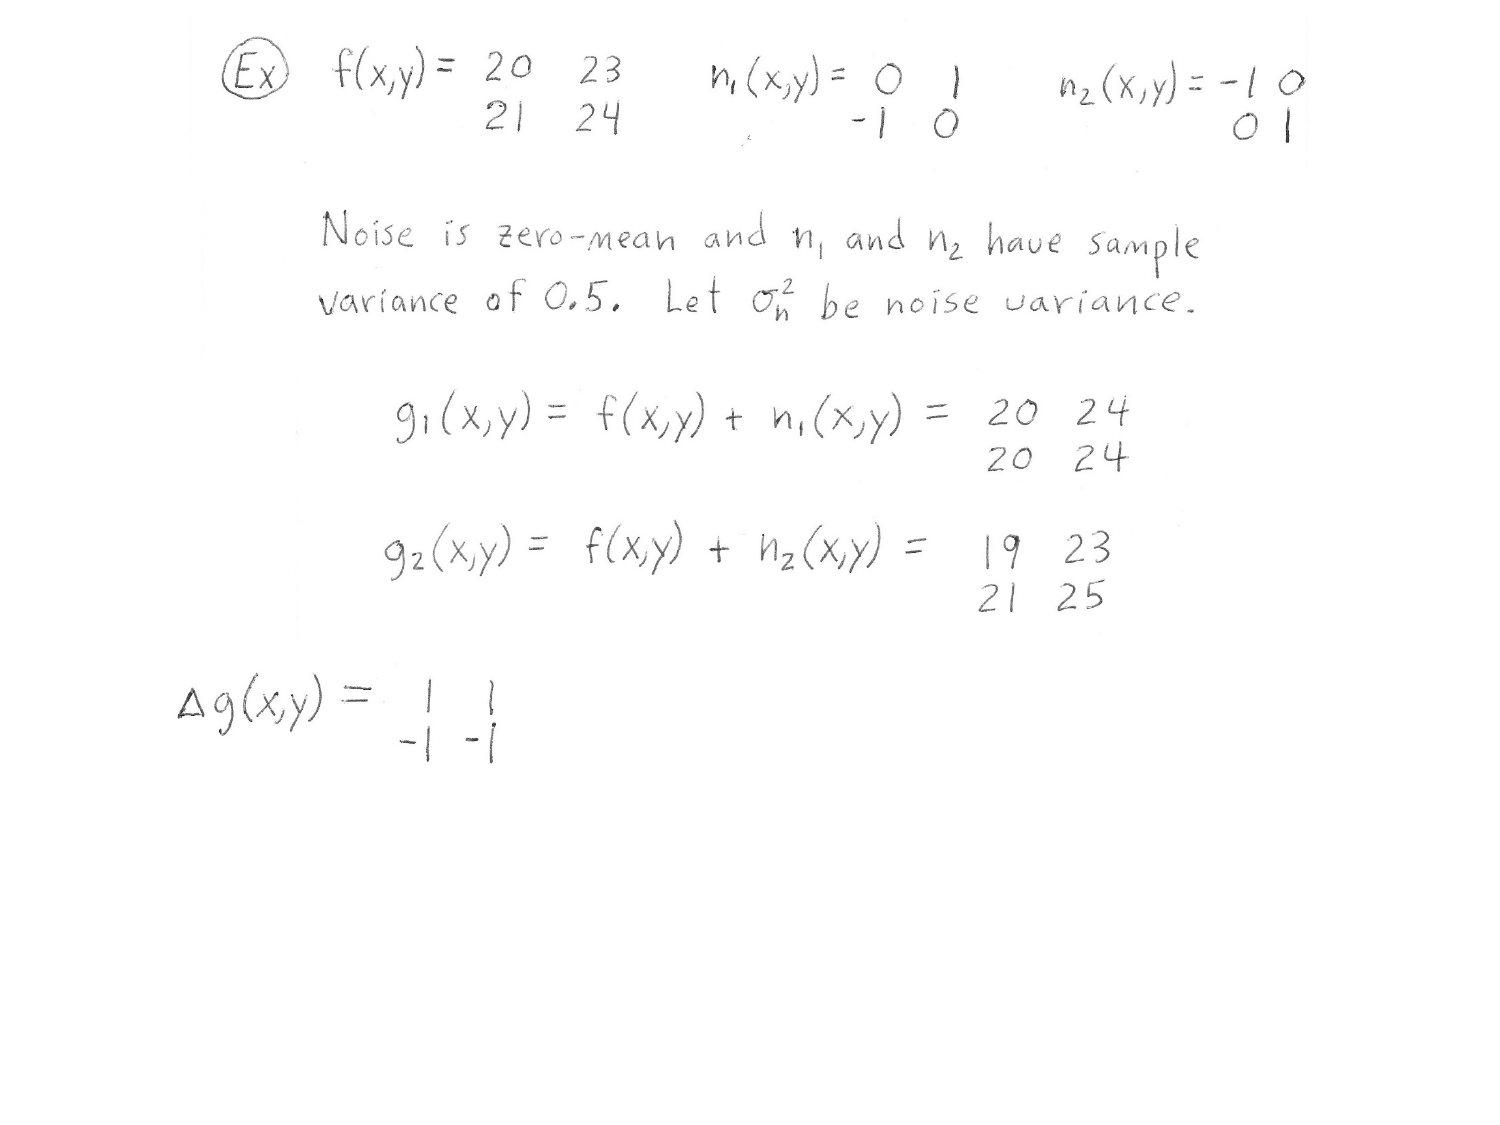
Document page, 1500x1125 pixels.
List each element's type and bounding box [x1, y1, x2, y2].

picture [189, 14, 1311, 176]
picture [201, 194, 1299, 647]
picture [149, 659, 533, 783]
